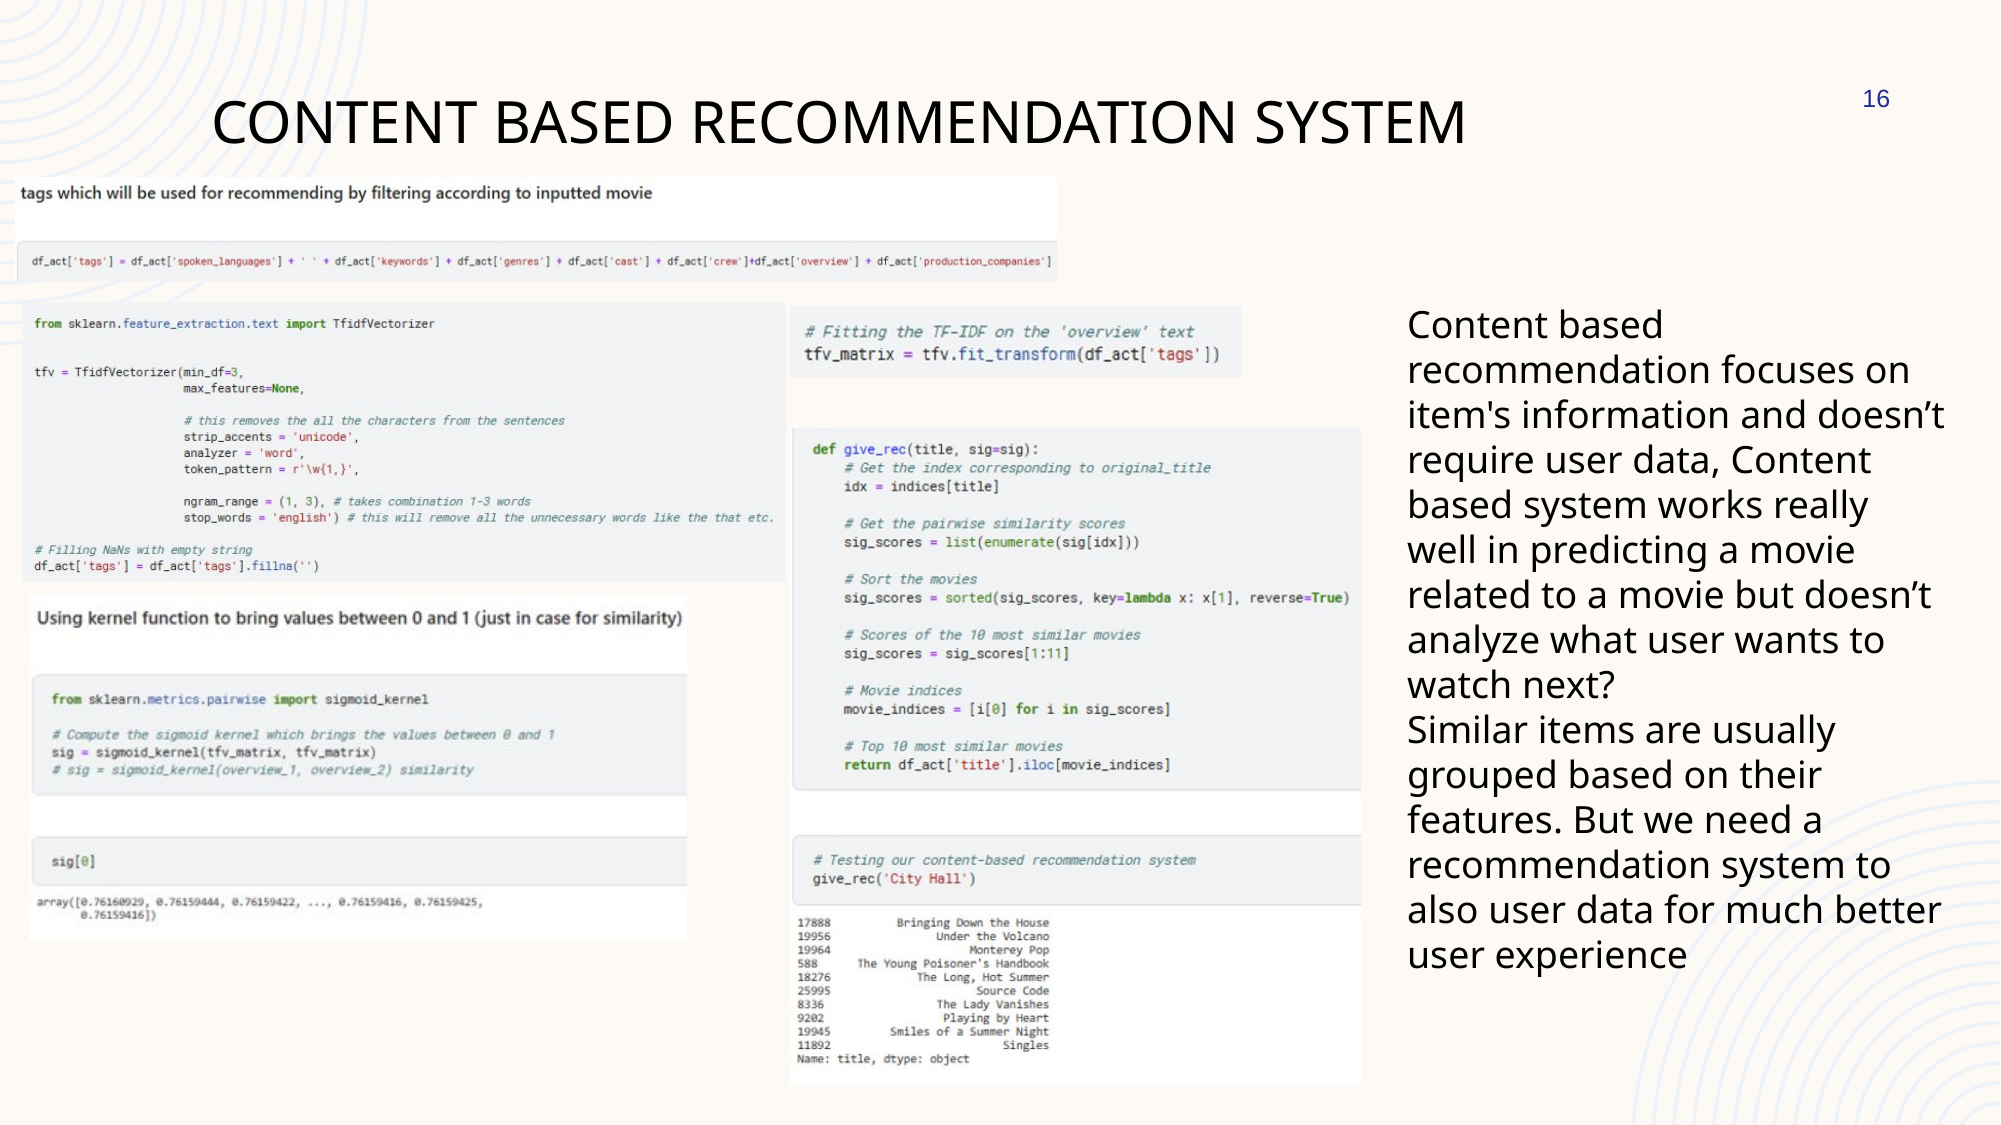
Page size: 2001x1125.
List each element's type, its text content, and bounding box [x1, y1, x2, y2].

text_box Content based recommendation focuses on item's information and doesn’t require user data, Content based system works really well in predicting a movie related to a movie but doesn’t analyze what user wants to watch next? Similar items are usually grouped based on their features. But we need a recommendation system to also user data for much better user experience [1391, 293, 1963, 984]
slide_number 16 [1795, 75, 1958, 120]
picture [29, 595, 687, 940]
picture [790, 428, 1361, 1085]
picture [790, 306, 1241, 377]
picture [23, 302, 786, 582]
picture [15, 177, 1057, 281]
text_box CONTENT BASED RECOMMENDATION SYSTEM [196, 77, 1760, 163]
